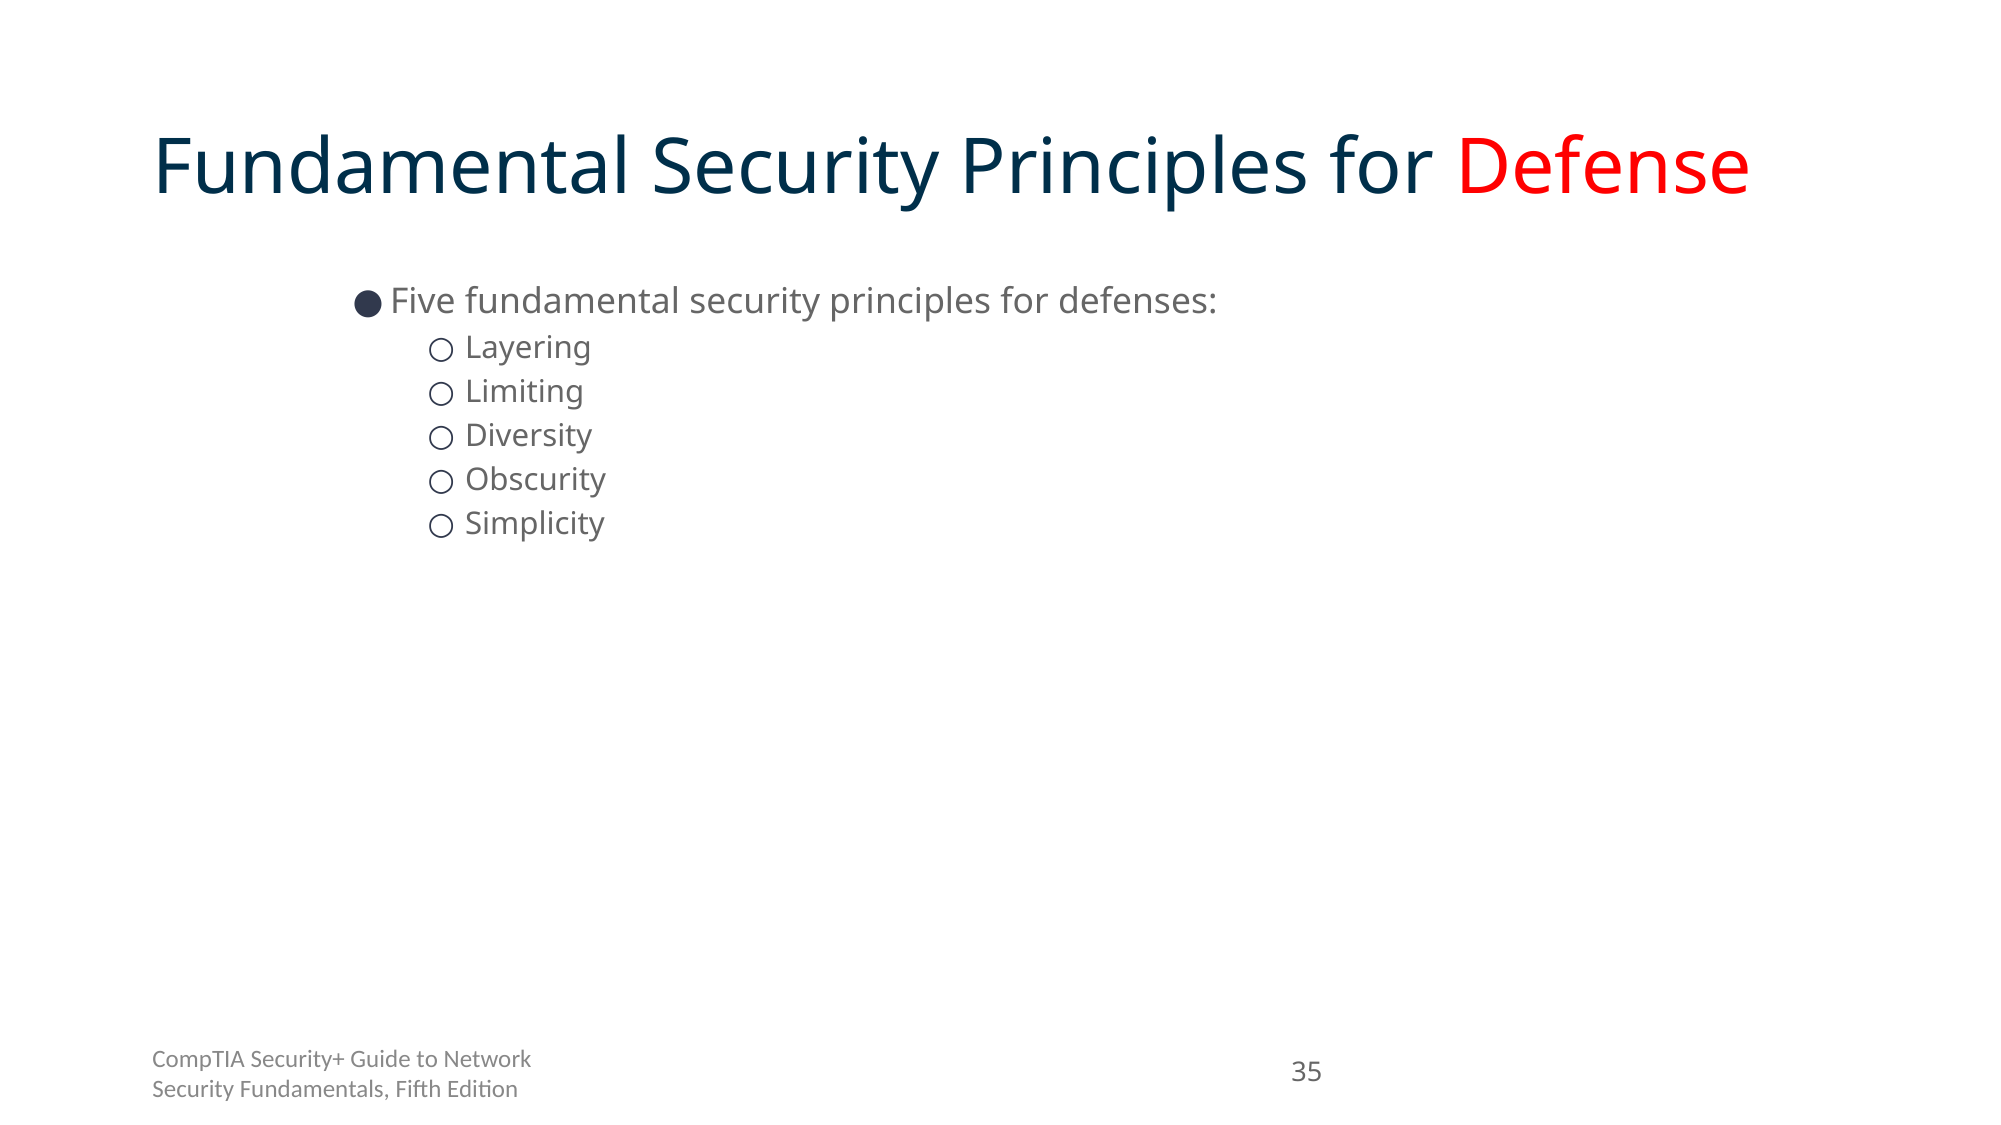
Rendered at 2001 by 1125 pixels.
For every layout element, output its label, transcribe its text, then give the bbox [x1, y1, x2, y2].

title Fundamental Security Principles for Defense [137, 59, 1863, 278]
footer CompTIA Security+ Guide to Network Security Fundamentals, Fifth Edition [137, 1042, 588, 1103]
list Five fundamental security principles for defenses: Layering Limiting Diversity Obscurity Simplicity [337, 275, 1688, 1025]
slide_number 35 [662, 1042, 1338, 1103]
